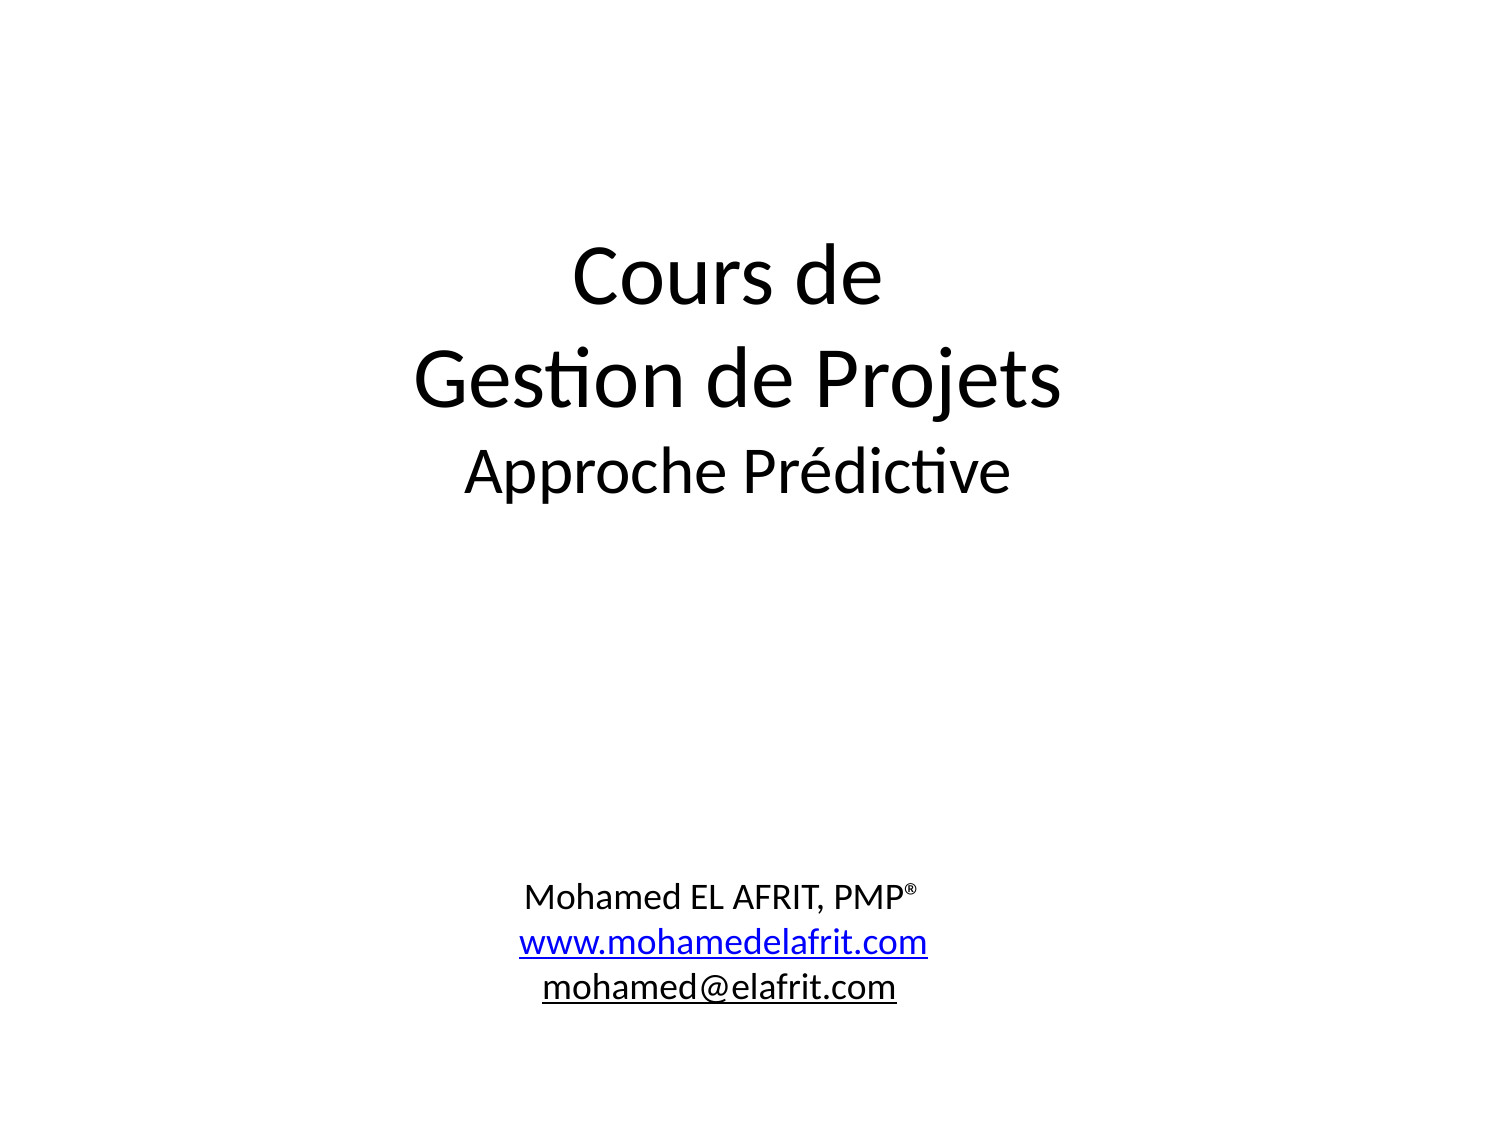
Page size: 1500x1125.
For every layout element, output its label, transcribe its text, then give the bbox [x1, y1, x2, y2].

text_box Cours de Gestion de Projets Approche Prédictive [76, 219, 1400, 516]
text_box Mohamed EL AFRIT, PMP® www.mohamedelafrit.com mohamed@elafrit.com [442, 864, 1005, 1015]
